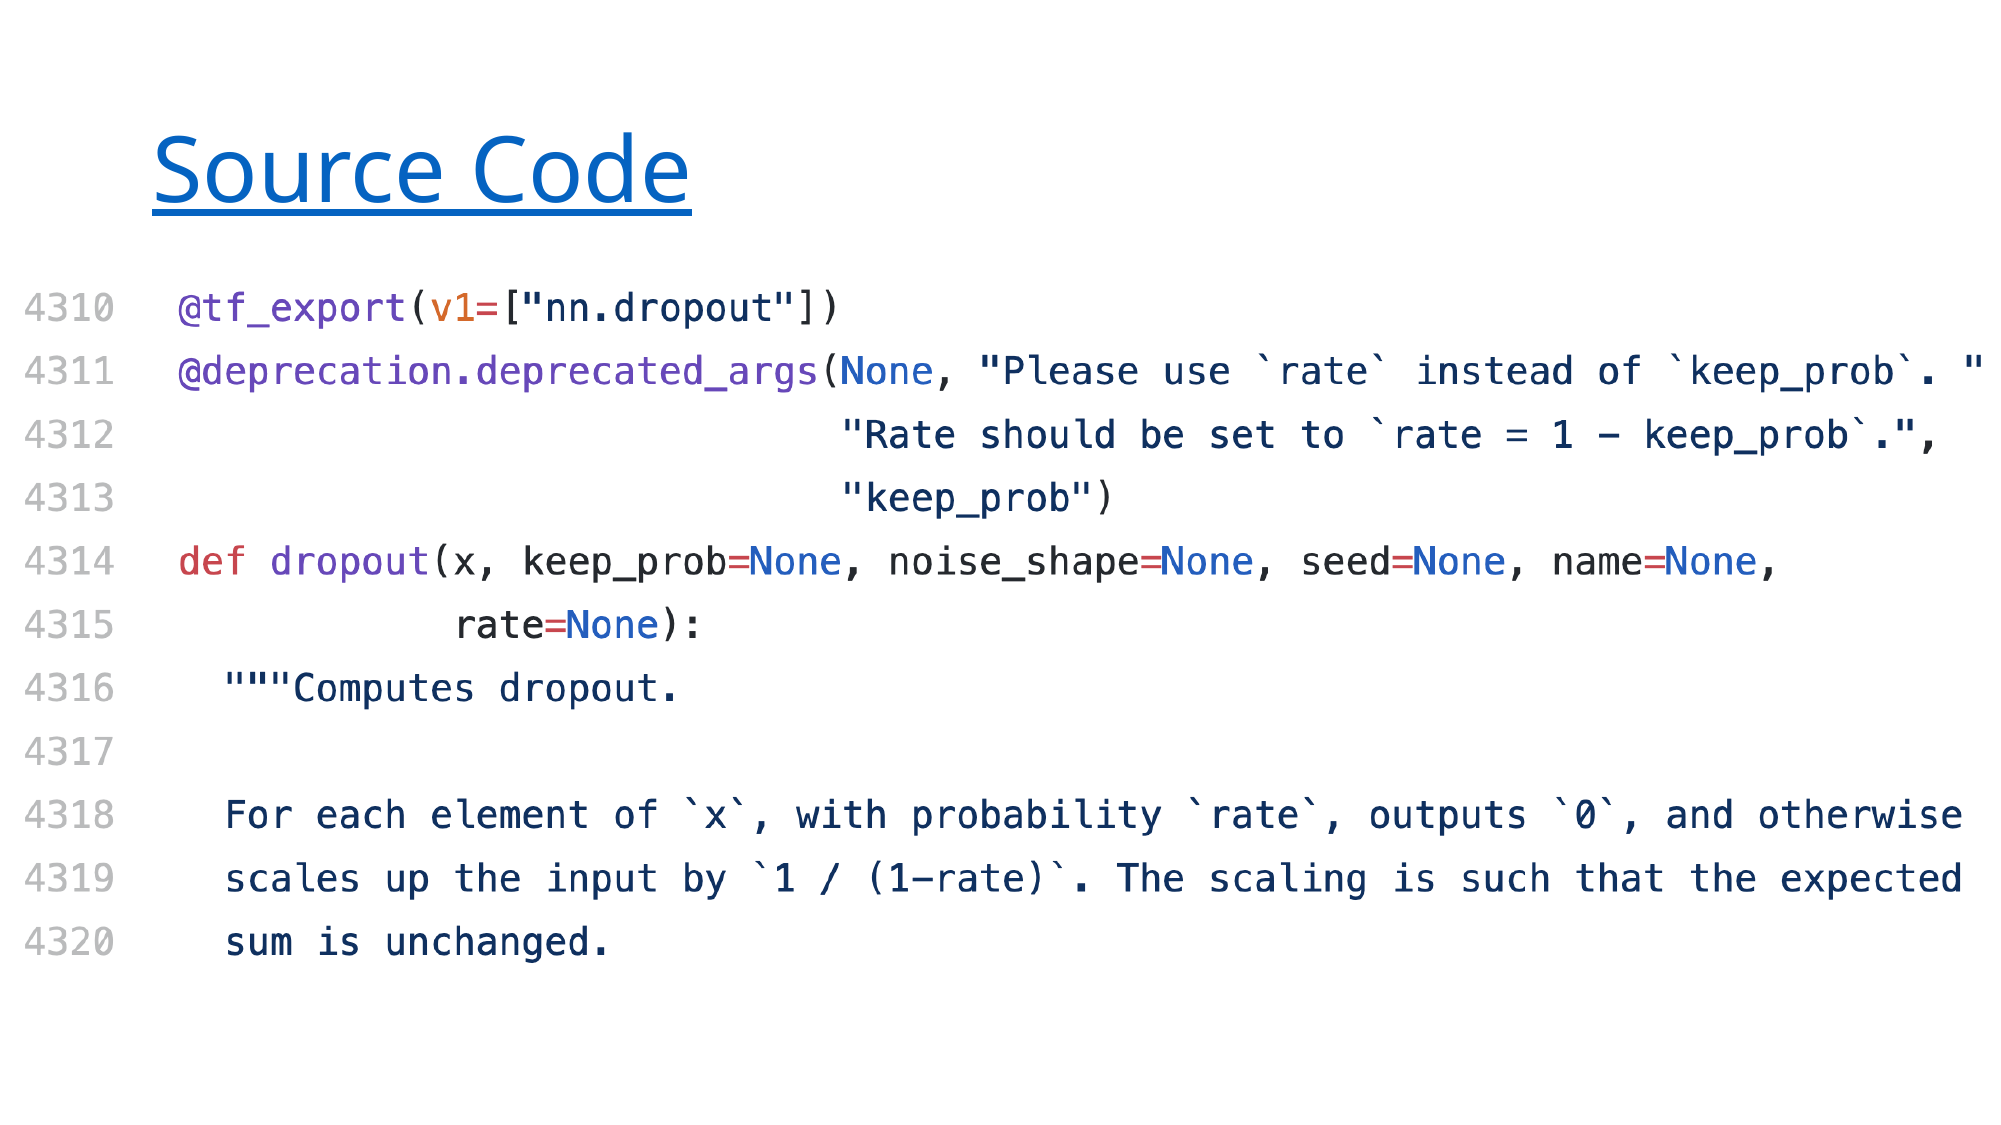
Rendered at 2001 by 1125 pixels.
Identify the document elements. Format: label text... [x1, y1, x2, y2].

title Source Code [137, 59, 1863, 277]
picture [0, 277, 2000, 978]
